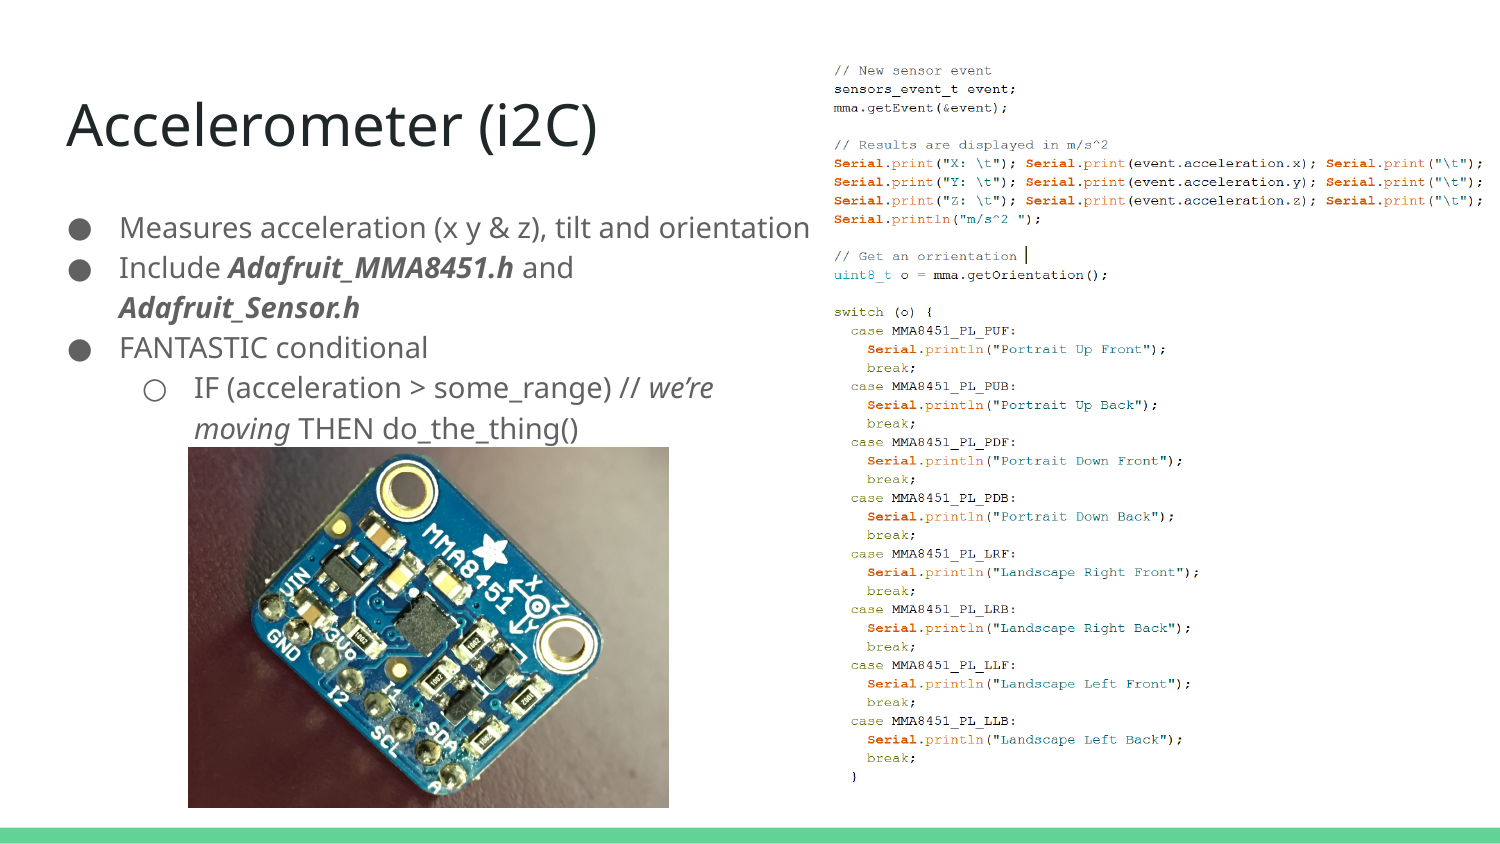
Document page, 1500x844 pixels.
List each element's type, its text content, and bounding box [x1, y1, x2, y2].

list Measures acceleration (x y & z), tilt and orientation Include Adafruit_MMA8451.h and Adafruit_Sensor.h FANTASTIC conditional IF (acceleration > some_range) // we’re moving THEN do_the_thing() [29, 189, 813, 750]
picture [818, 57, 1491, 786]
picture [187, 446, 670, 808]
title Accelerometer (i2C) [51, 72, 813, 167]
